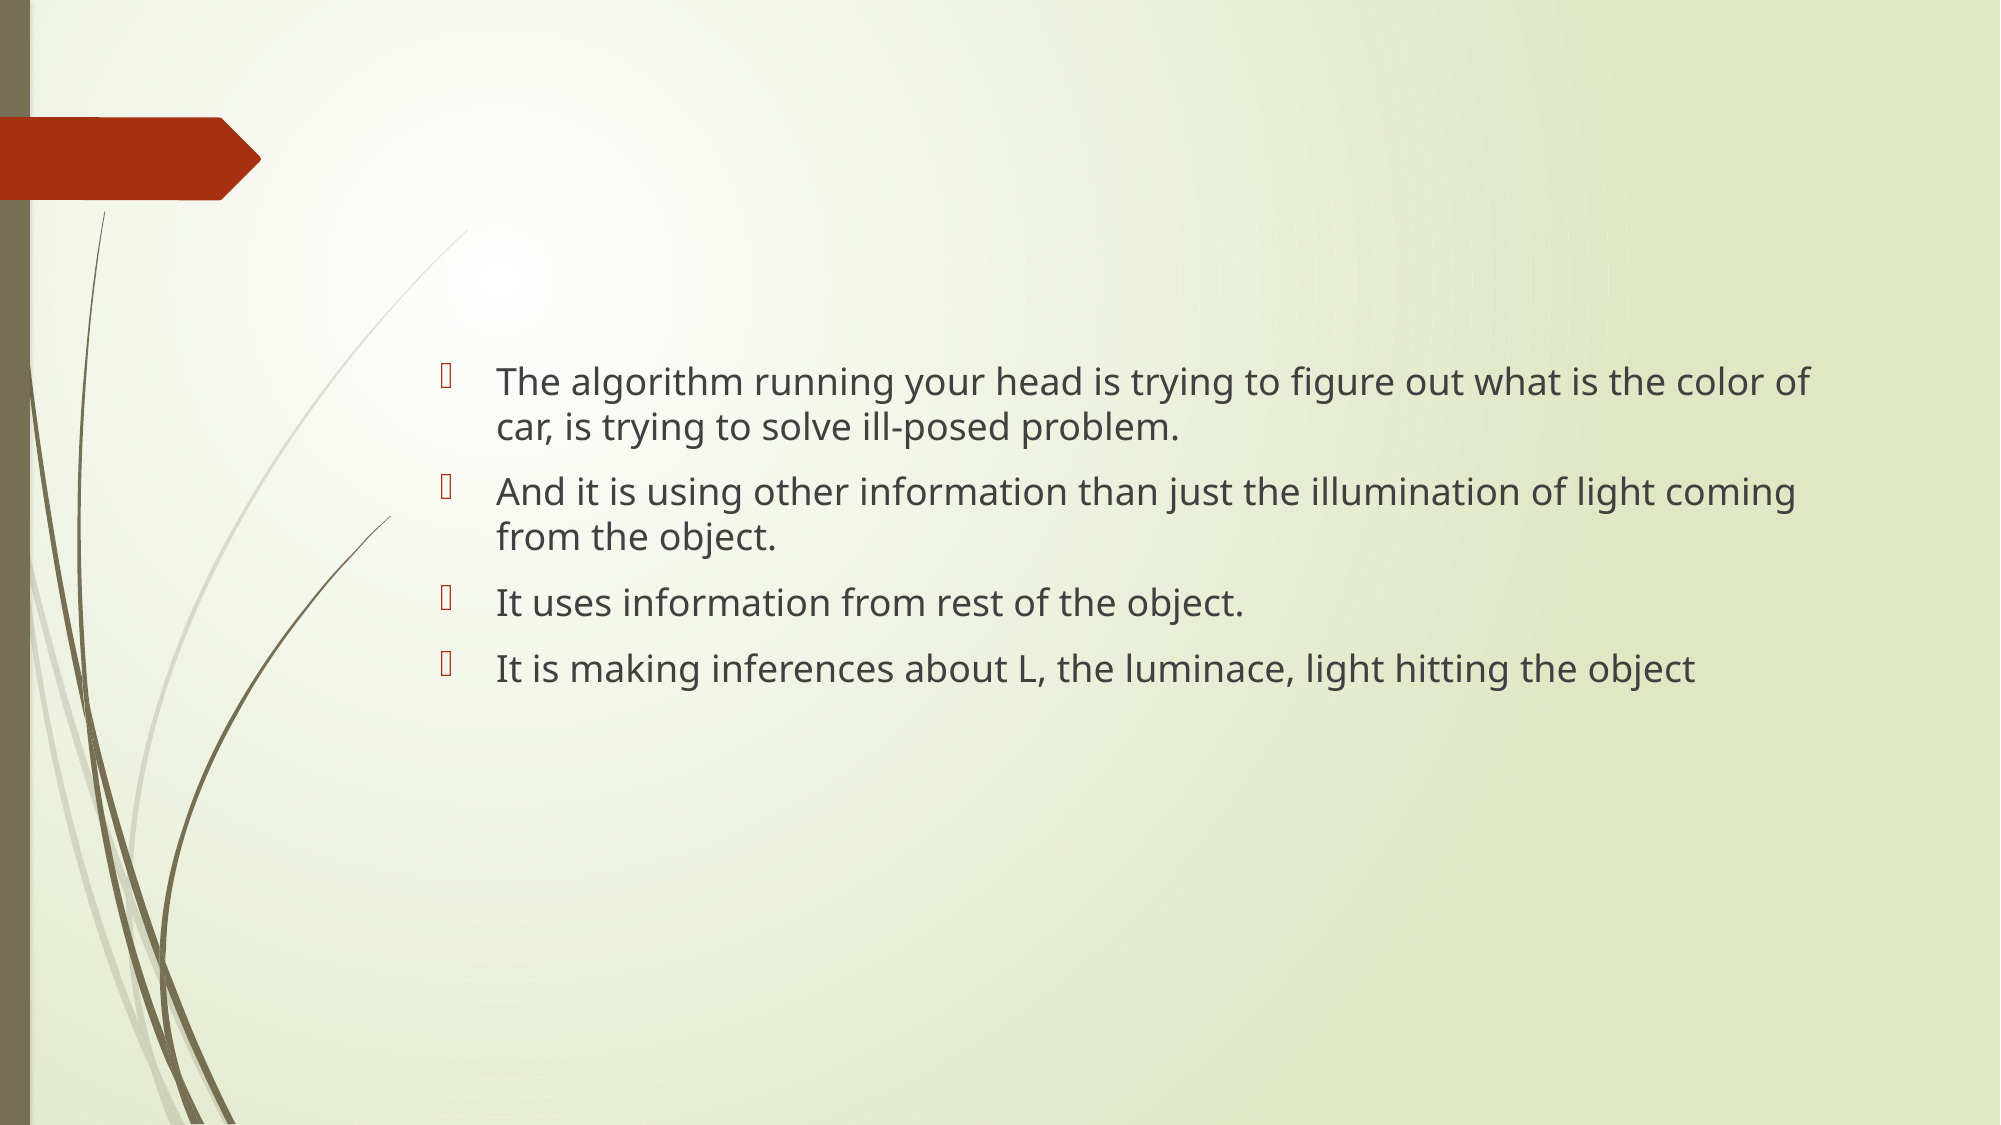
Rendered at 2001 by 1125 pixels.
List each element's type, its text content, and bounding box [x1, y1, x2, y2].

list The algorithm running your head is trying to figure out what is the color of car, is trying to solve ill-posed problem. And it is using other information than just the illumination of light coming from the object. It uses information from rest of the object. It is making inferences about L, the luminace, light hitting the object [424, 350, 1888, 970]
